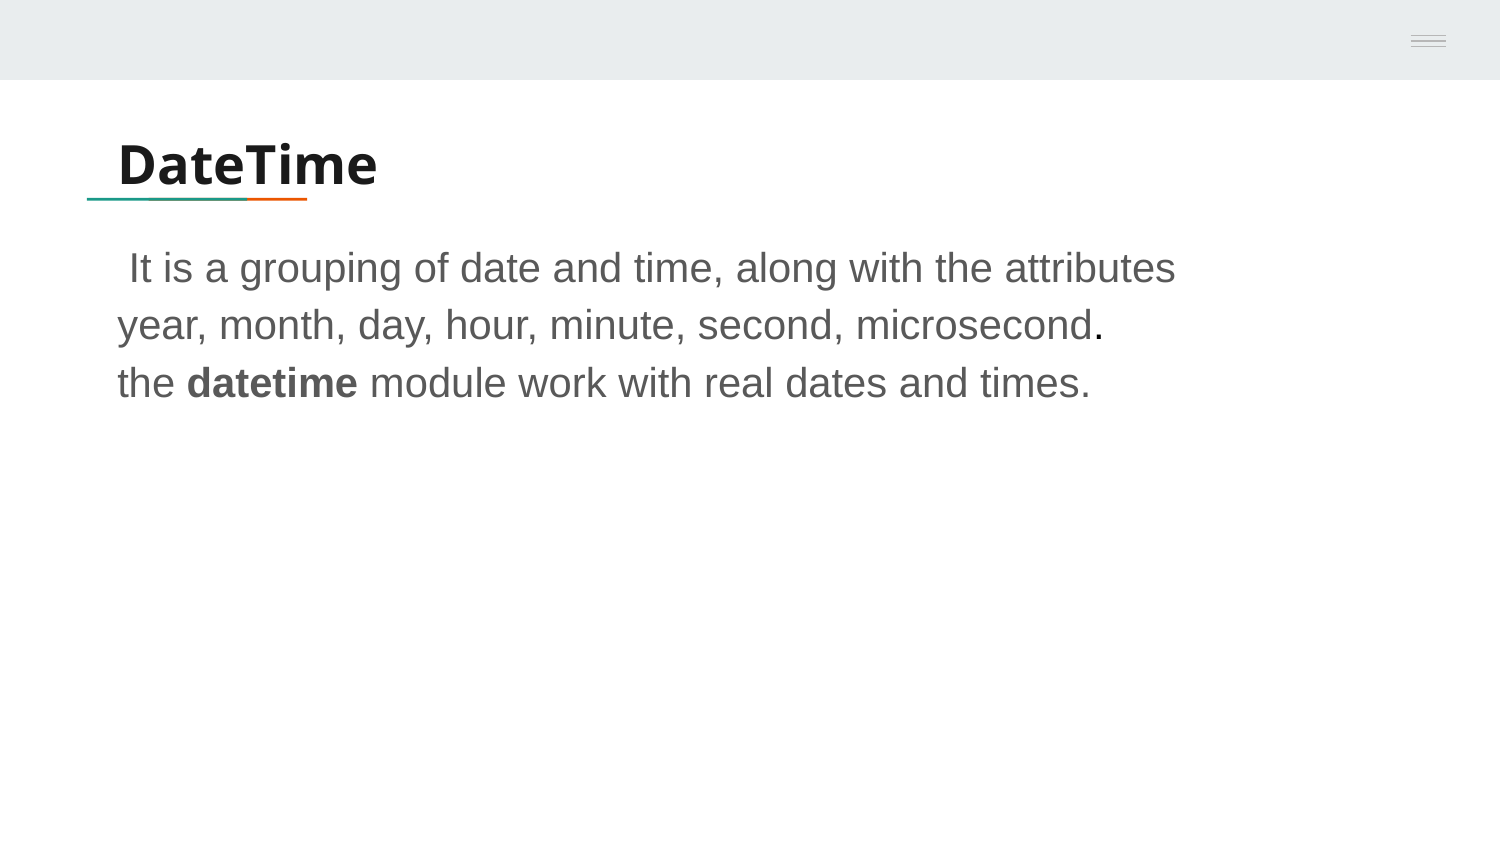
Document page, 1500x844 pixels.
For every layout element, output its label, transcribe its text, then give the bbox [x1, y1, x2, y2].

title DateTime [102, 115, 1364, 203]
list It is a grouping of date and time, along with the attributes year, month, day, hour, minute, second, microsecond. the datetime module work with real dates and times. [27, 217, 1289, 626]
